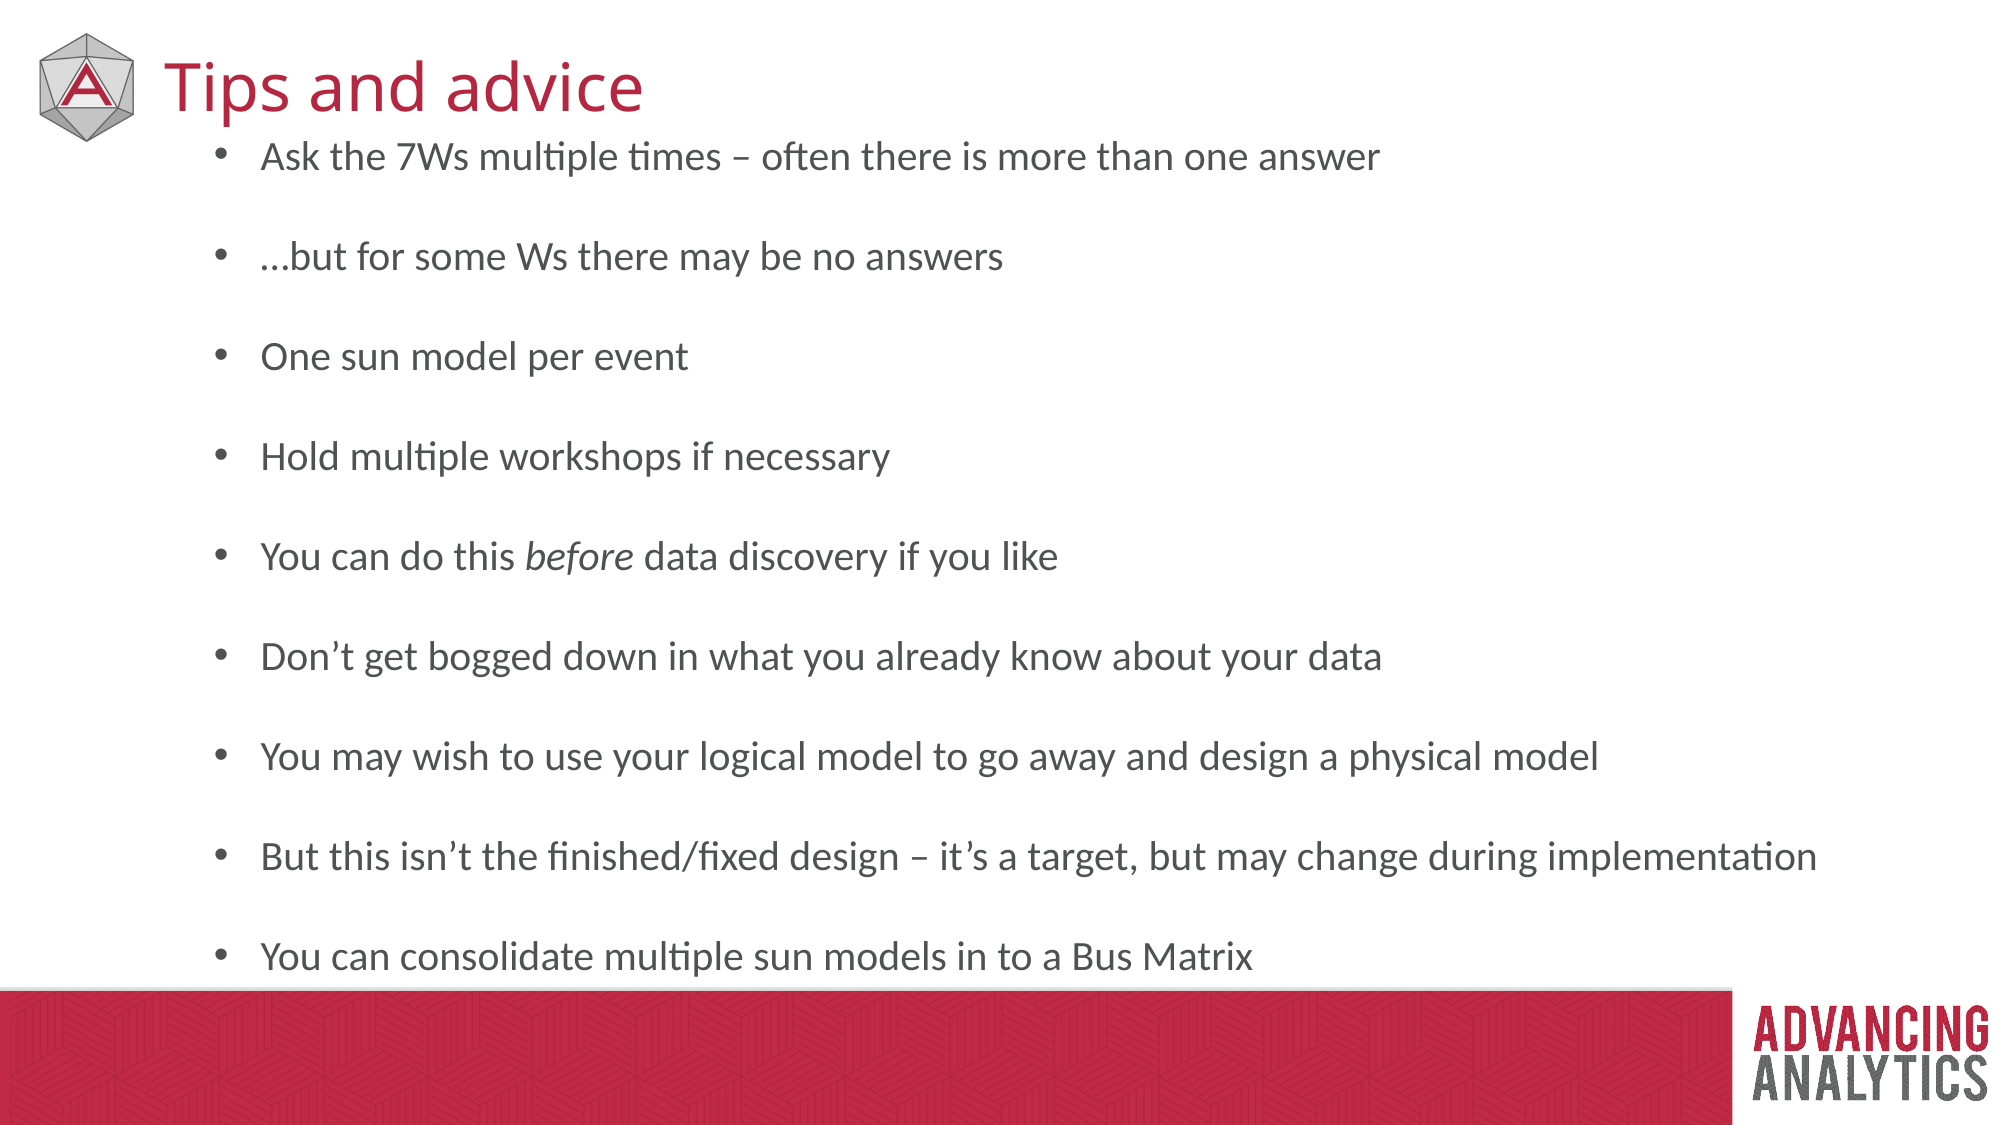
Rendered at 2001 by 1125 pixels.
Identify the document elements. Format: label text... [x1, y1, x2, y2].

picture [0, 987, 1733, 1125]
picture [31, 32, 142, 143]
text_box Ask the 7Ws multiple times – often there is more than one answer …but for some Ws there may be no answers One sun model per event Hold multiple workshops if necessary You can do this before data discovery if you like Don’t get bogged down in what you already know about your data You may wish to use your logical model to go away and design a physical model But this isn’t the finished/fixed design – it’s a target, but may change during implementation You can consolidate multiple sun models in to a Bus Matrix [198, 121, 1887, 1037]
picture [1744, 987, 2000, 1125]
title Tips and advice [149, 37, 1282, 138]
